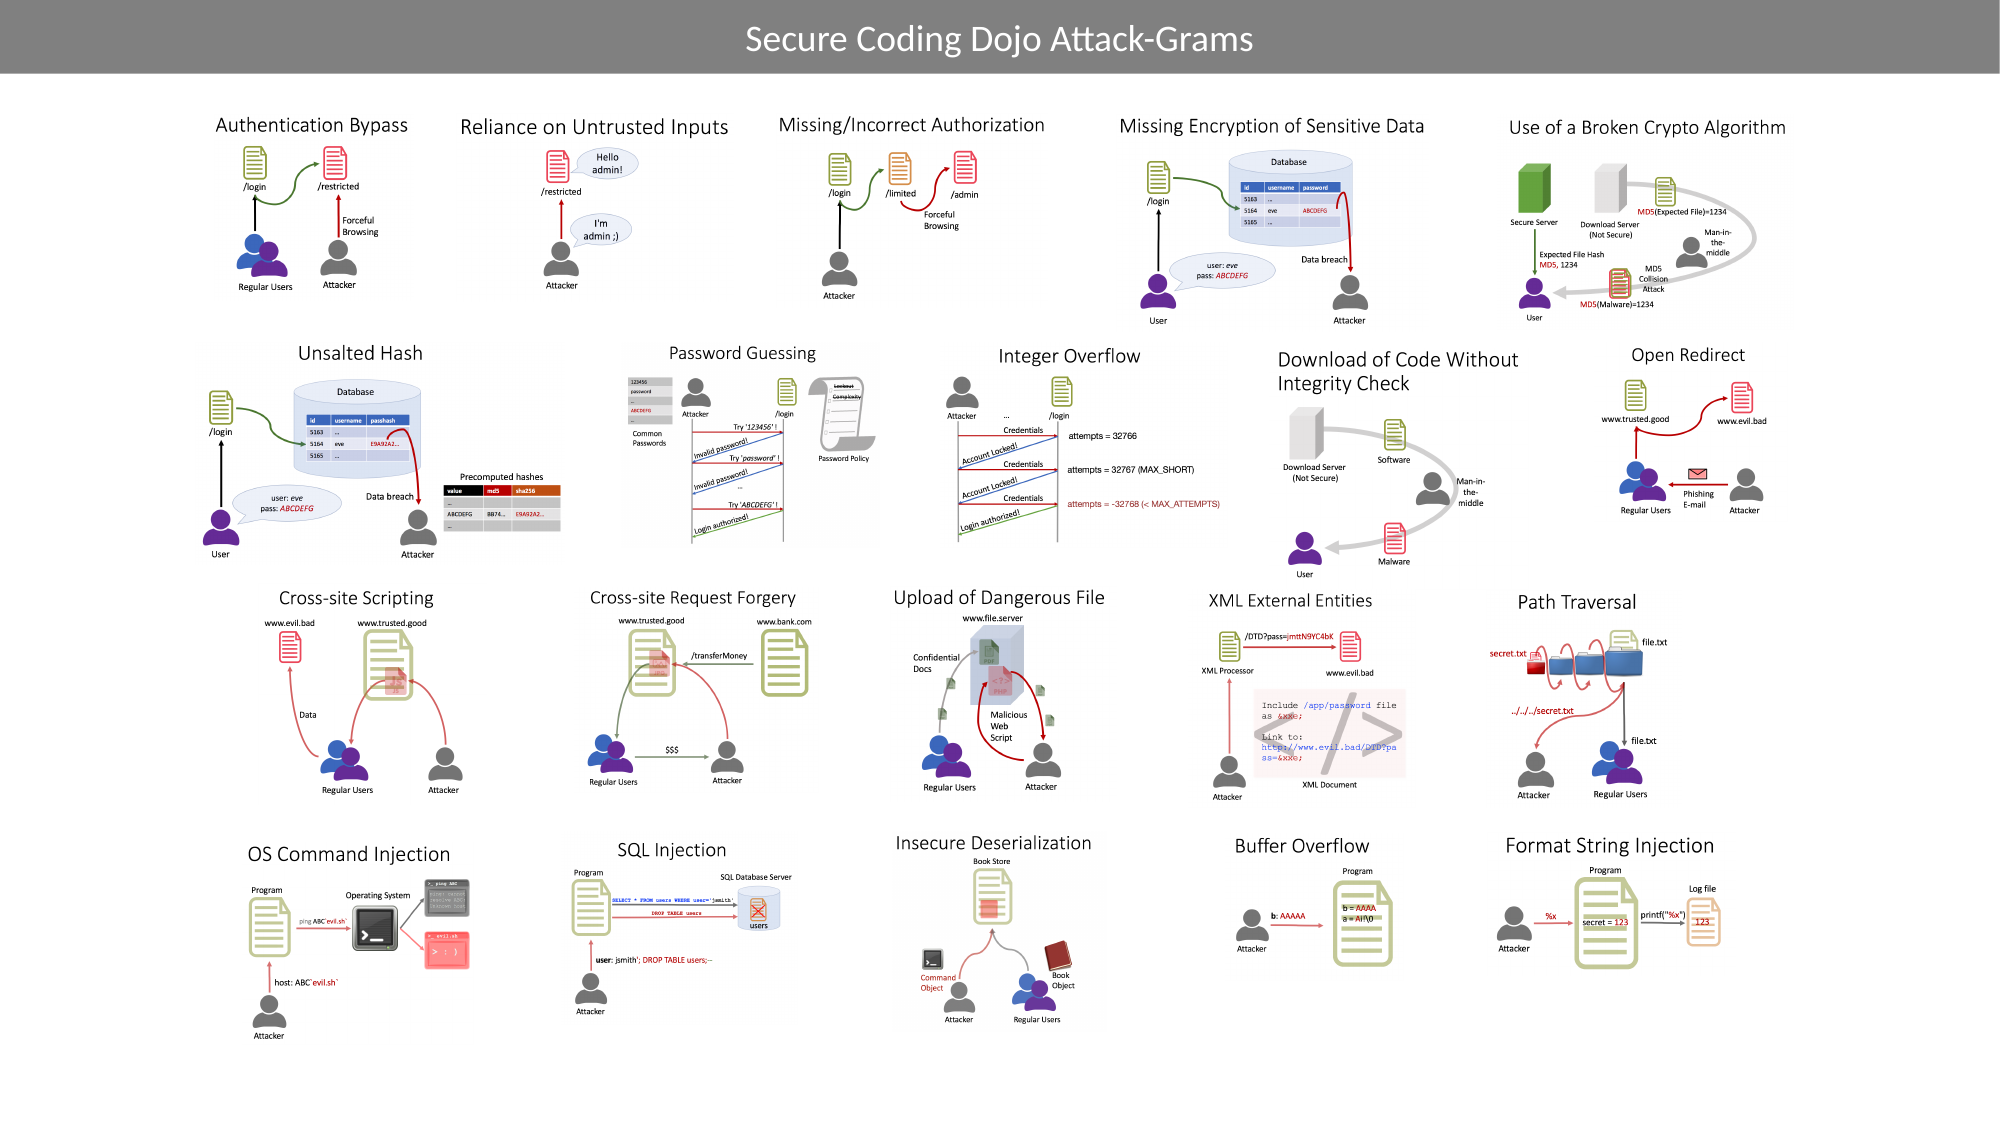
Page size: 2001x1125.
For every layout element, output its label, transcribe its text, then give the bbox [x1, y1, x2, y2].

picture [214, 114, 414, 301]
picture [1487, 832, 1736, 976]
picture [1594, 342, 1788, 522]
picture [242, 842, 474, 1045]
picture [1188, 348, 1682, 808]
picture [940, 342, 1228, 548]
picture [890, 586, 1117, 802]
picture [1225, 833, 1404, 981]
picture [561, 831, 798, 1025]
picture [1496, 114, 1794, 330]
picture [195, 342, 565, 565]
text_box Secure Coding Dojo Attack-Grams [0, 0, 2000, 75]
picture [258, 583, 487, 805]
picture [892, 831, 1107, 1032]
picture [776, 113, 1048, 308]
picture [456, 113, 734, 302]
picture [1115, 114, 1429, 332]
picture [574, 587, 819, 793]
picture [620, 342, 880, 548]
